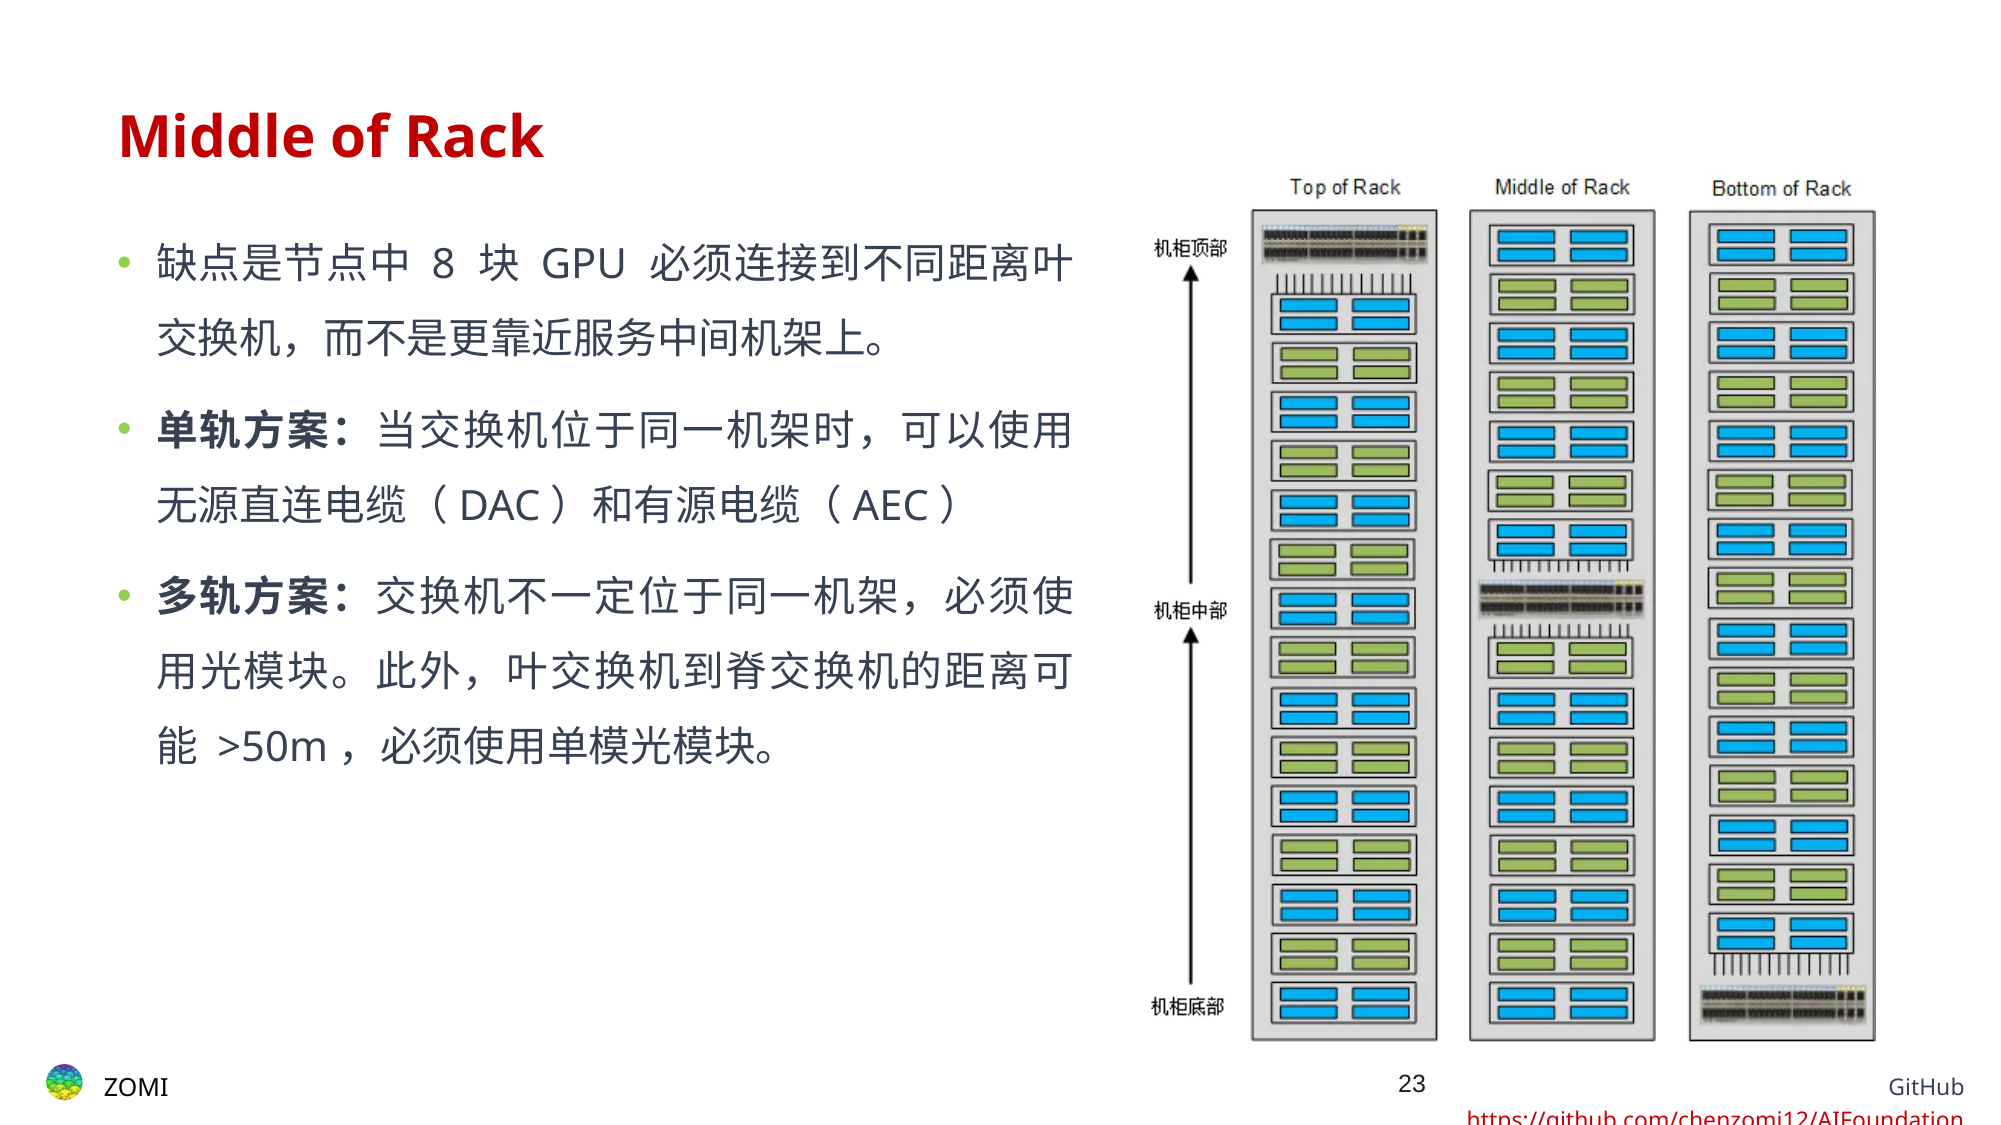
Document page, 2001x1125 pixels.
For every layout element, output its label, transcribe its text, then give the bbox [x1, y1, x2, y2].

picture [1141, 170, 1877, 1043]
list 缺点是节点中 8 块 GPU 必须连接到不同距离叶交换机，而不是更靠近服务中间机架上。 单轨方案：当交换机位于同一机架时，可以使用无源直连电缆（DAC）和有源电缆（AEC） 多轨方案：交换机不一定位于同一机架，必须使用光模块。此外，叶交换机到脊交换机的距离可能 >50m，必须使用单模光模块。 [102, 204, 1089, 1043]
picture [47, 1065, 82, 1100]
title Middle of Rack [102, 85, 1901, 183]
